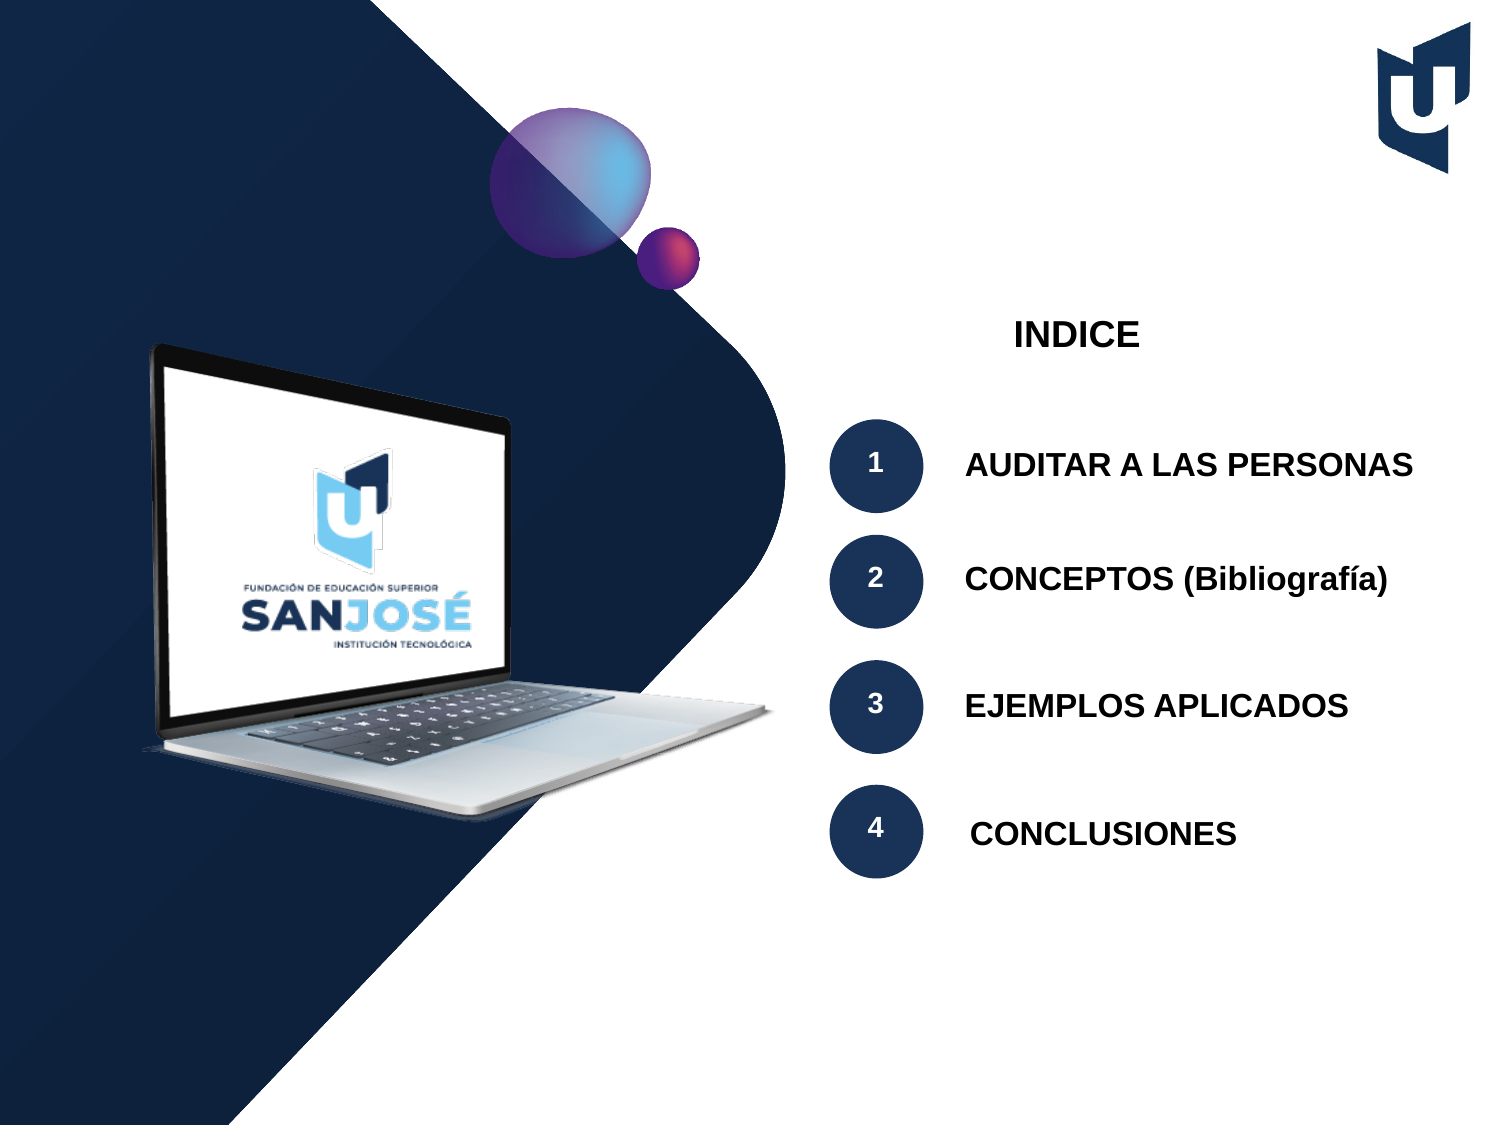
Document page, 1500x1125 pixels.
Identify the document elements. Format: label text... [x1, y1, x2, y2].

picture [97, 16, 835, 858]
text_box 4 [852, 801, 900, 851]
text_box [840, 532, 926, 631]
text_box EJEMPLOS APLICADOS [949, 676, 1500, 732]
text_box [0, 0, 478, 1125]
picture [1366, 16, 1481, 179]
text_box 2 [852, 551, 900, 602]
text_box INDICE [998, 302, 1444, 363]
text_box [840, 658, 926, 757]
text_box CONCEPTOS (Bibliografía) [949, 549, 1500, 605]
text_box [838, 782, 926, 881]
text_box 1 [852, 435, 900, 486]
text_box 3 [852, 676, 900, 727]
text_box AUDITAR A LAS PERSONAS [949, 435, 1445, 491]
text_box [840, 417, 926, 516]
text_box CONCLUSIONES [954, 804, 1272, 860]
